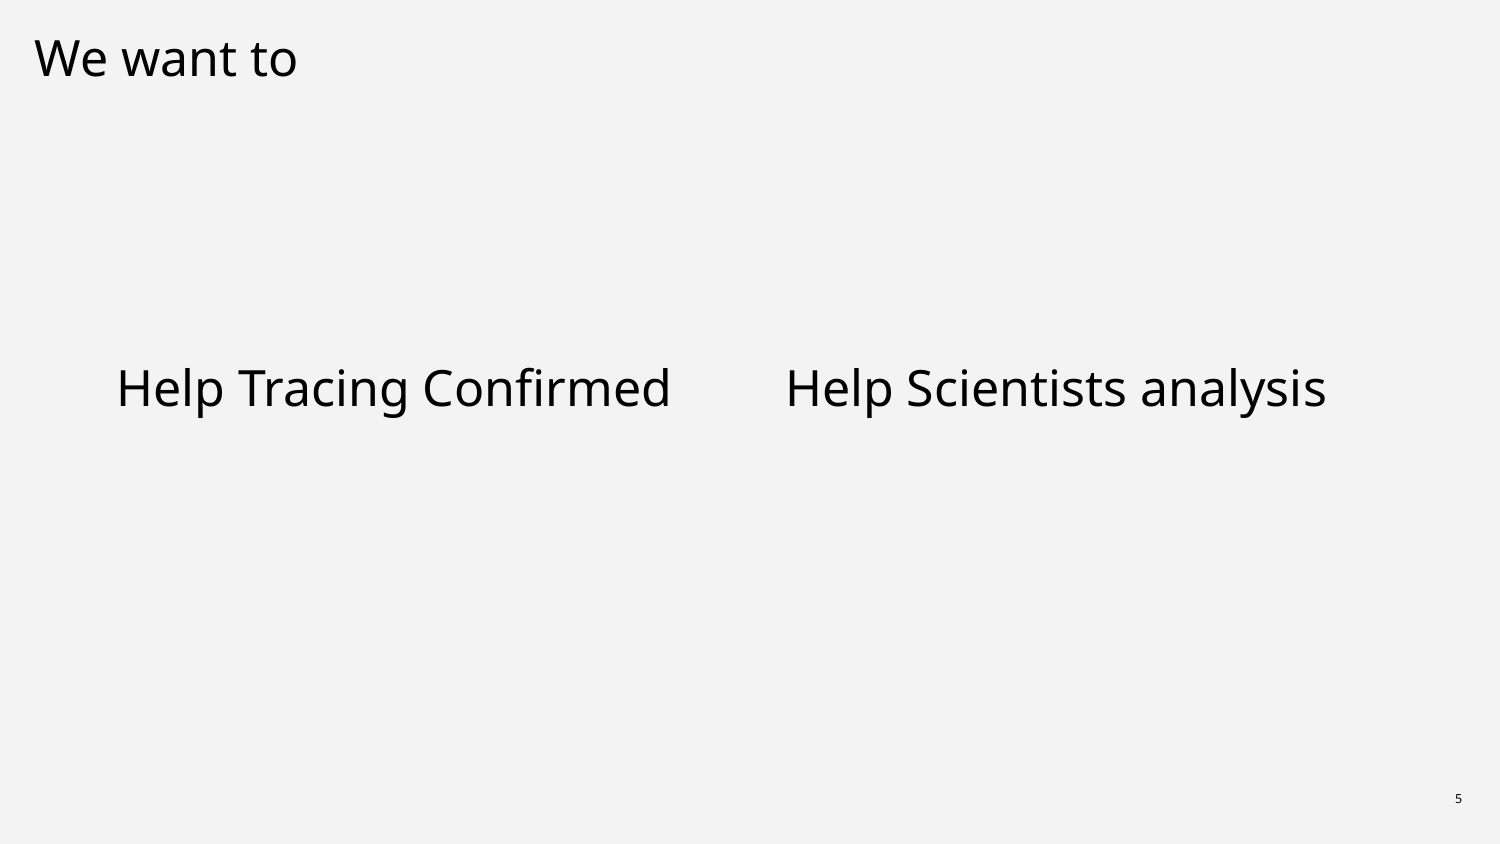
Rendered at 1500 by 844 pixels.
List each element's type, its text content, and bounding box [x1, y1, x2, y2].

text_box Help Scientists analysis [770, 348, 1342, 424]
text_box Help Tracing Confirmed [101, 348, 688, 424]
slide_number 5 [1162, 785, 1463, 813]
title We want to [34, 33, 714, 92]
